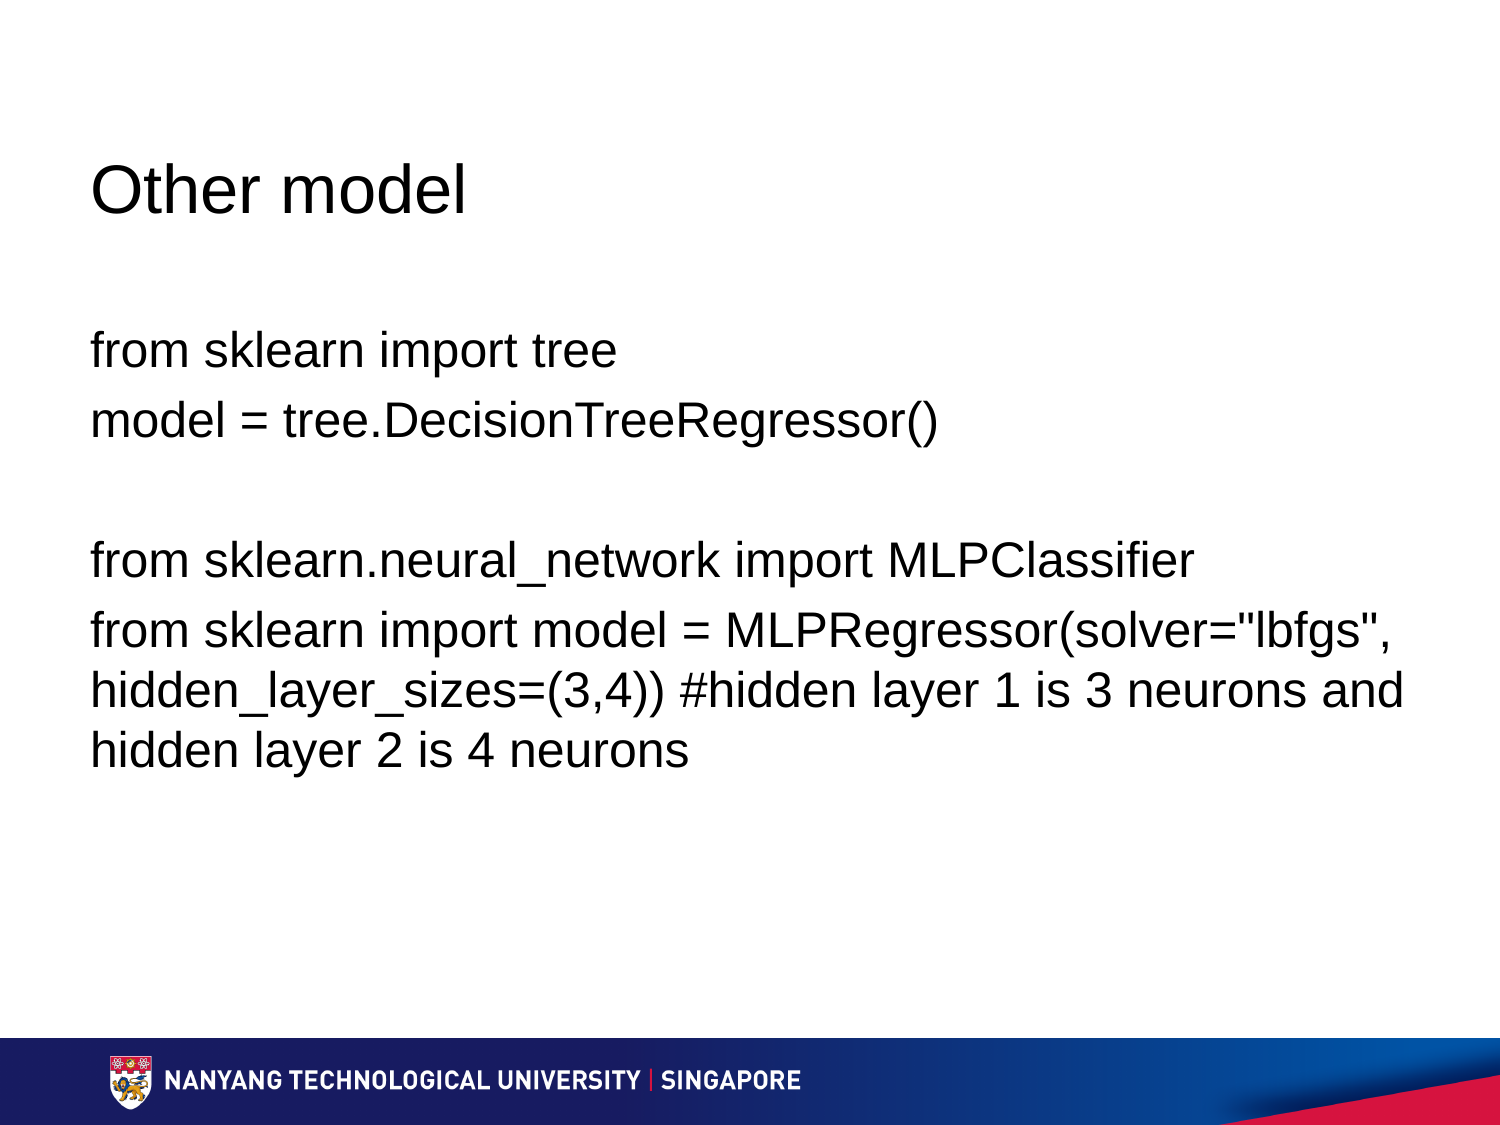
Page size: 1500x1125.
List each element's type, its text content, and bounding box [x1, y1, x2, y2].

title Other model [75, 92, 1425, 280]
list from sklearn import tree model = tree.DecisionTreeRegressor() from sklearn.neural_network import MLPClassifier from sklearn import model = MLPRegressor(solver="lbfgs", hidden_layer_sizes=(3,4)) #hidden layer 1 is 3 neurons and hidden layer 2 is 4 neurons [75, 309, 1425, 946]
picture [0, 1038, 1500, 1125]
